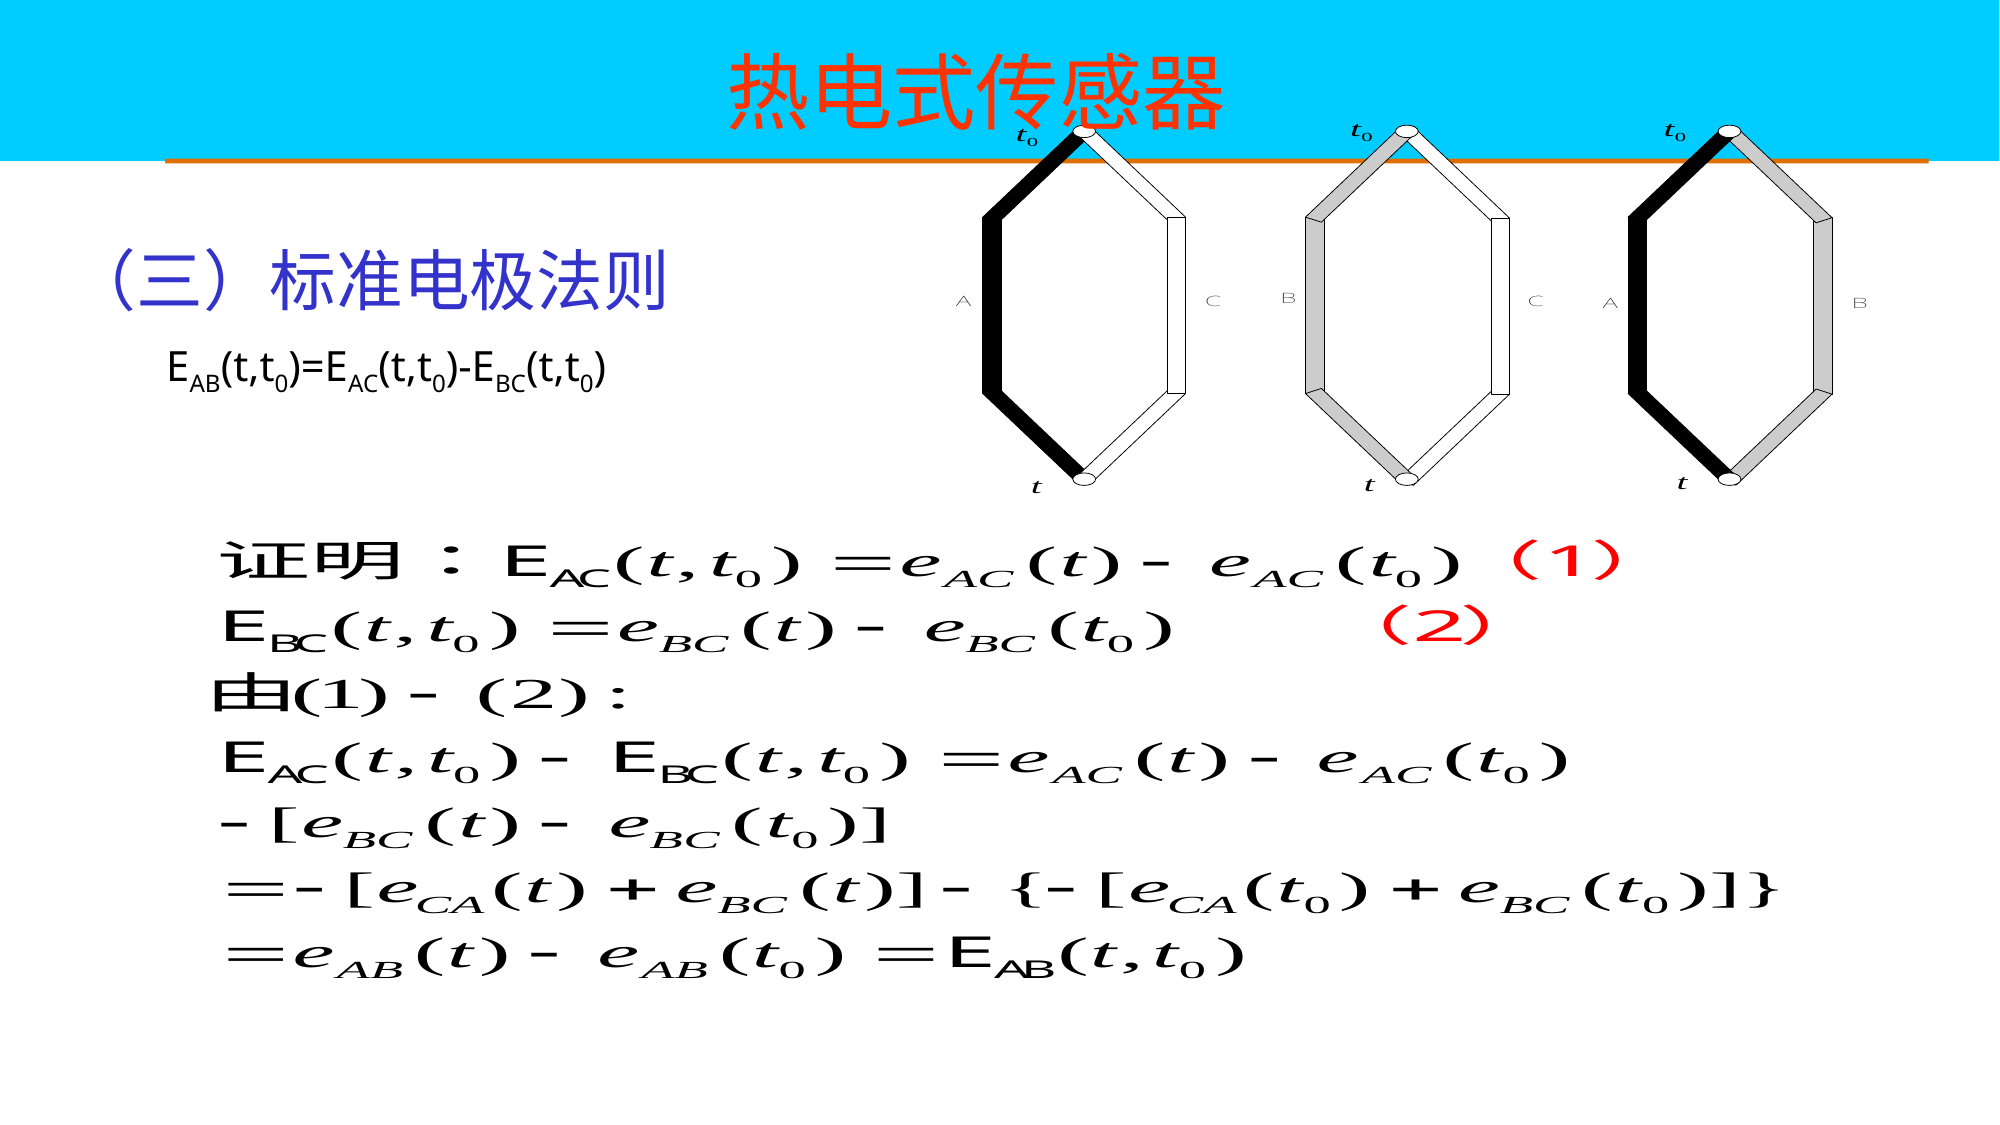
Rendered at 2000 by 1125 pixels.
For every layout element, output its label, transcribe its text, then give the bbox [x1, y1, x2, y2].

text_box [203, 530, 1799, 990]
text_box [923, 81, 1898, 553]
text_box （三）标准电极法则 EAB(t,t0)=EAC(t,t0)-EBC(t,t0) [54, 231, 918, 405]
text_box 热电式传感器 [54, 54, 1898, 126]
